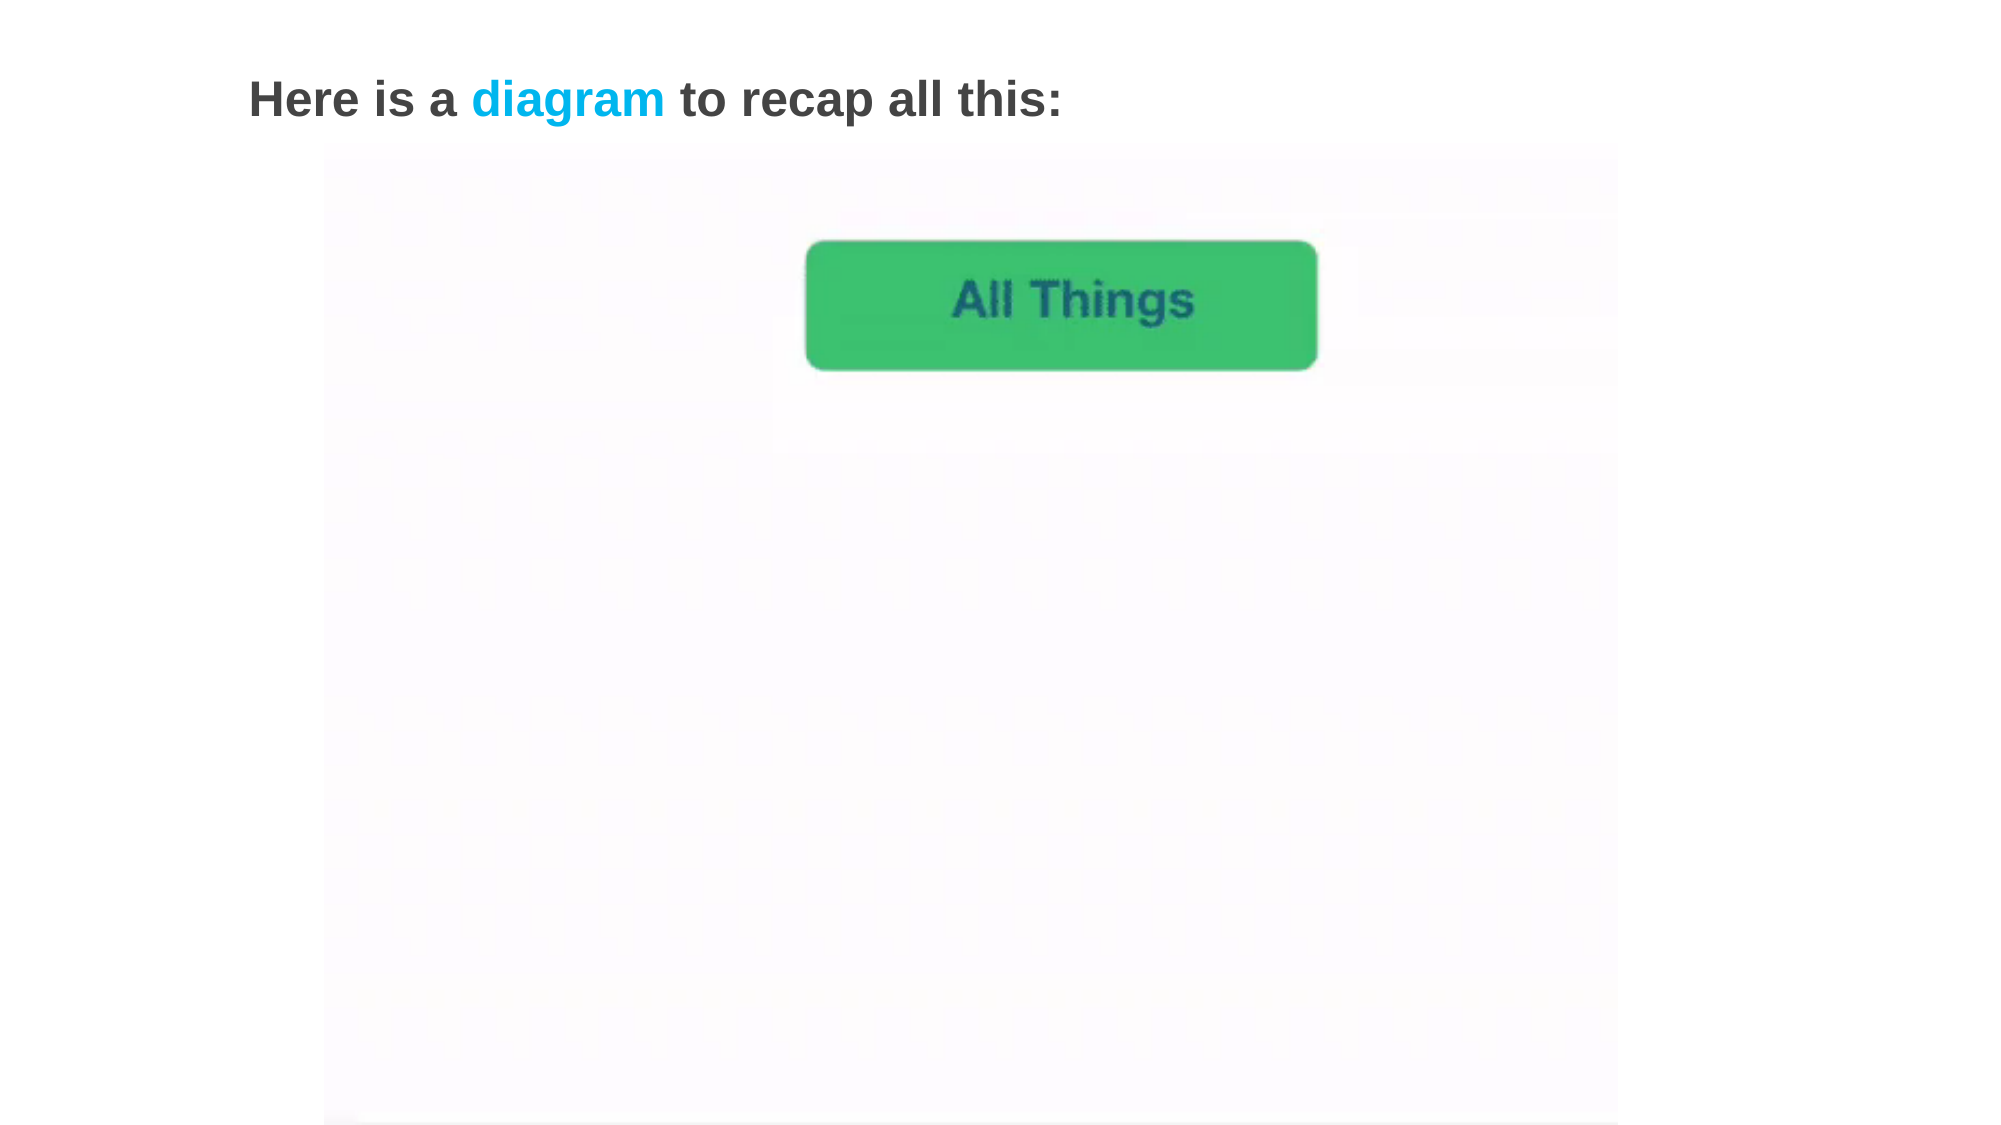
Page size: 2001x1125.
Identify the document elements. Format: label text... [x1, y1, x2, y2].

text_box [323, 143, 1619, 1125]
text_box Here is a diagram to recap all this: [233, 59, 1079, 134]
